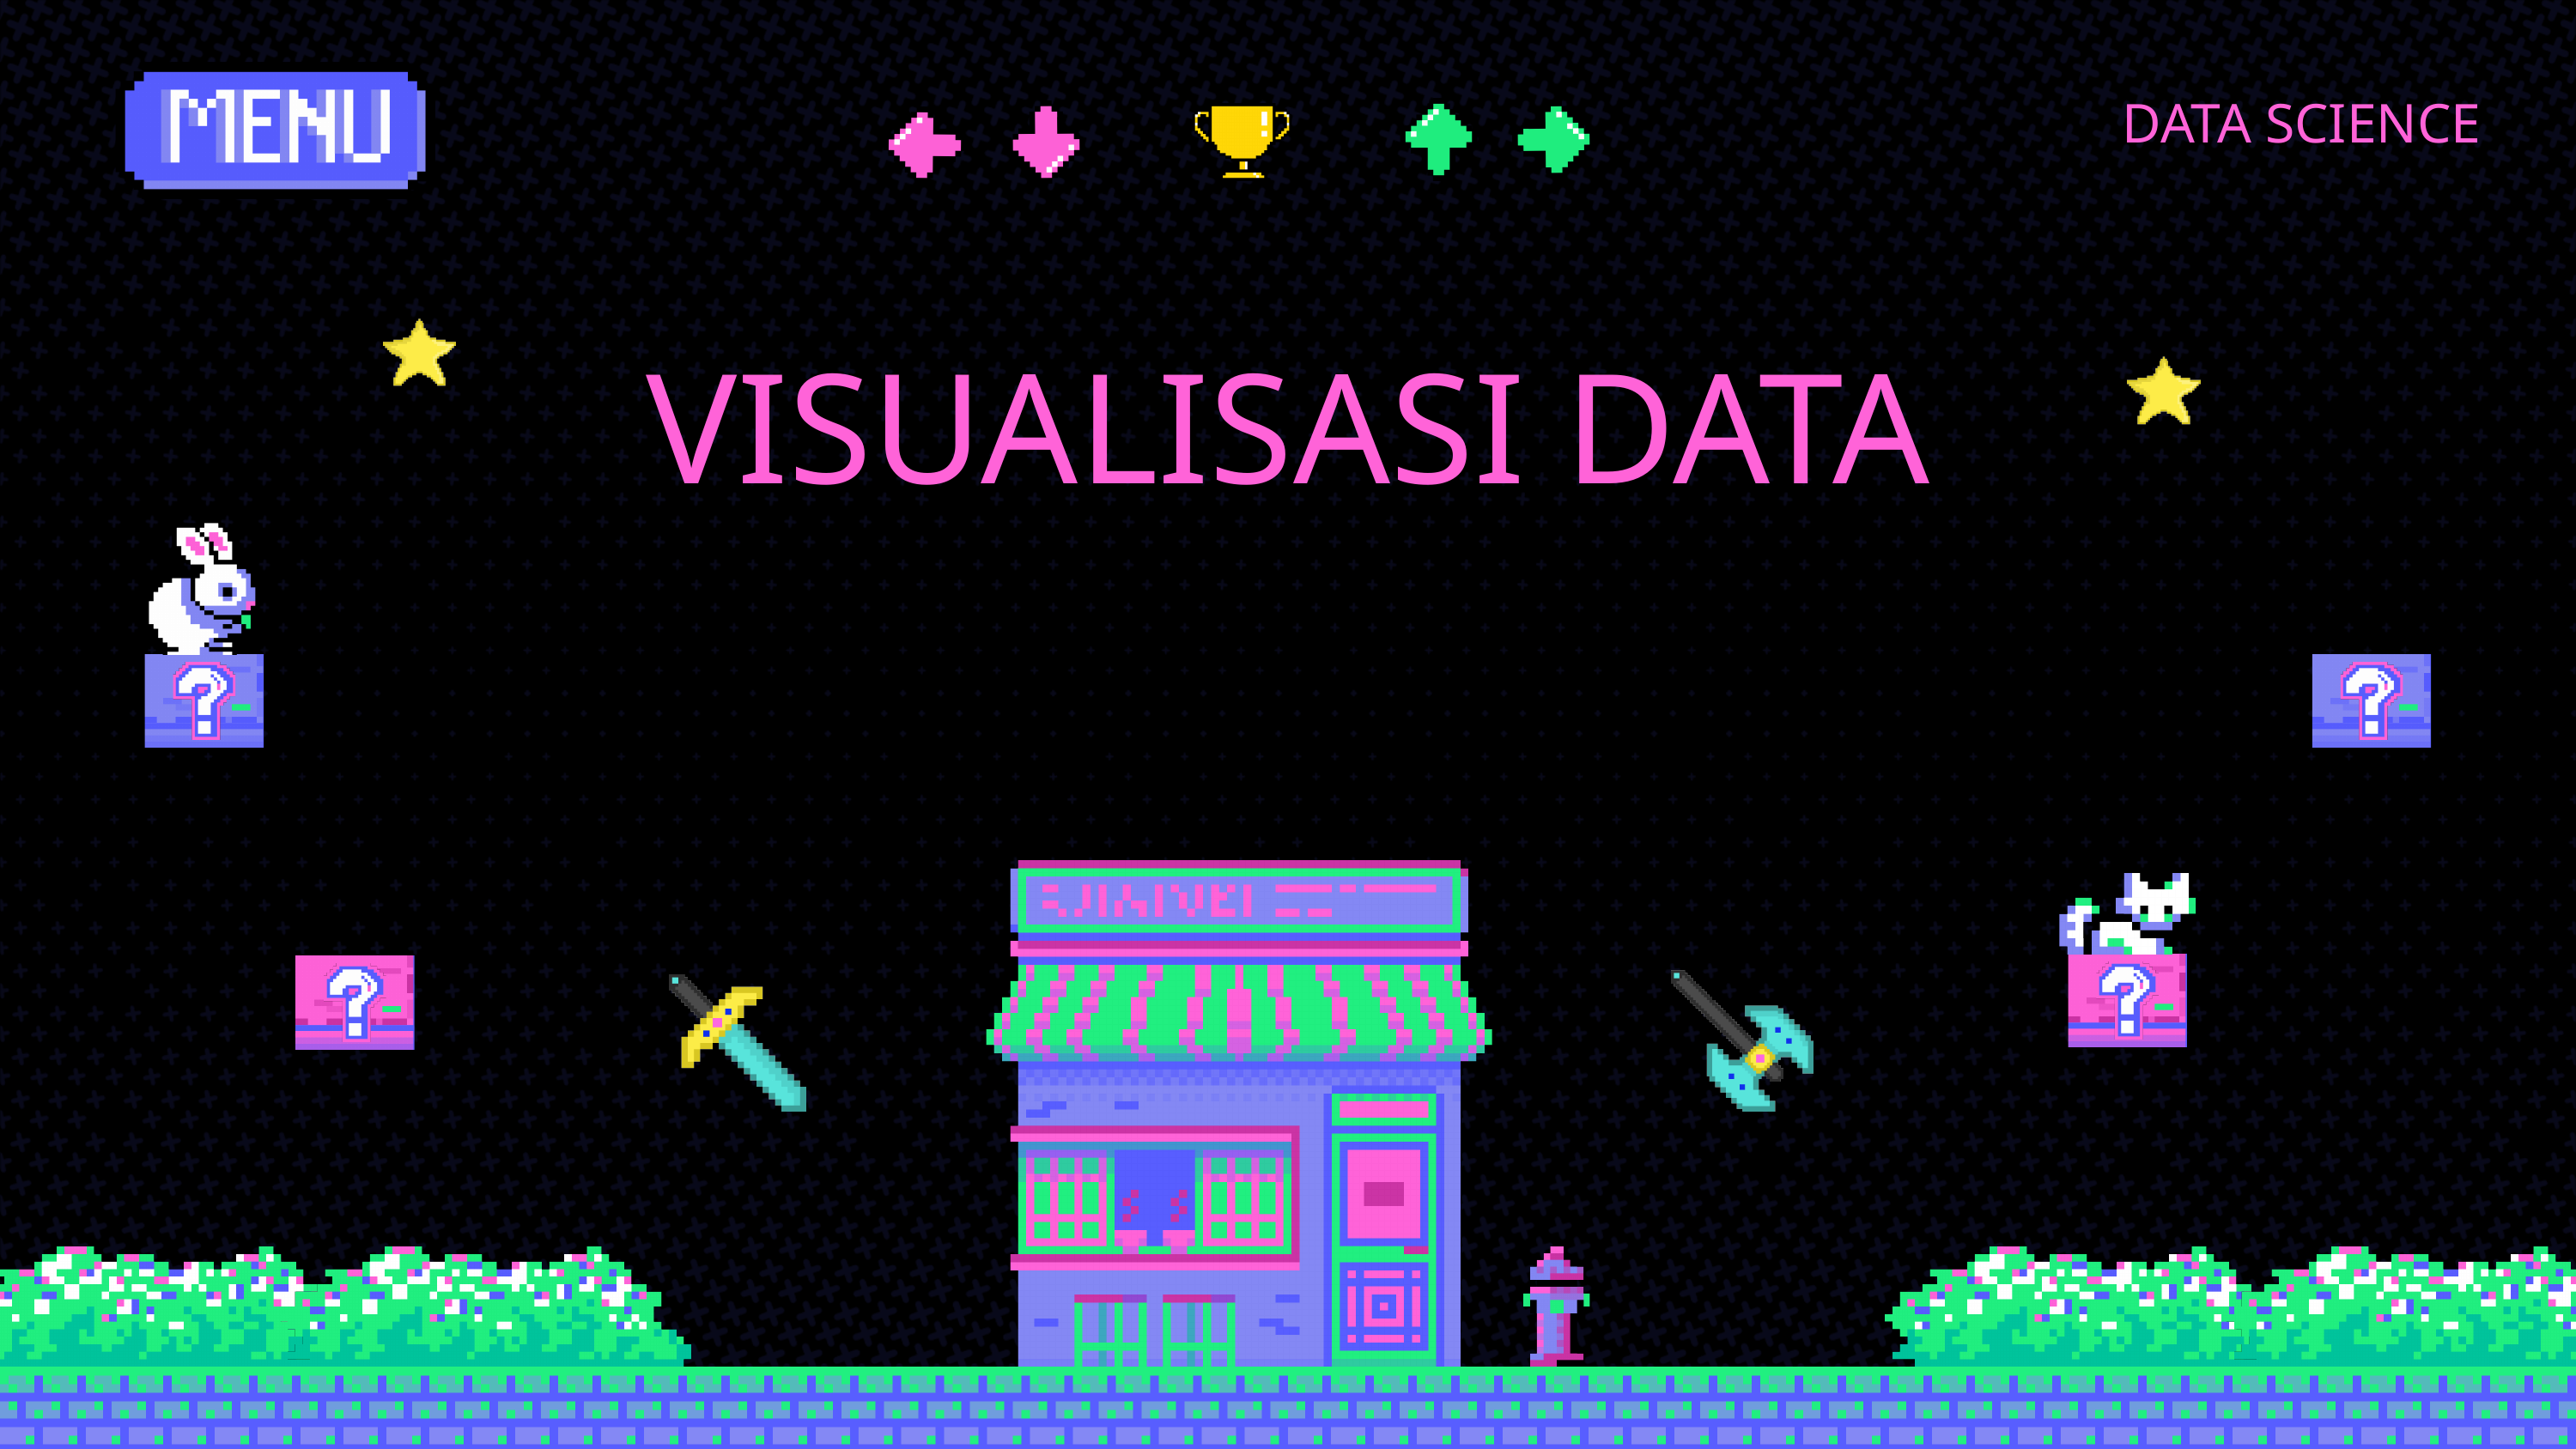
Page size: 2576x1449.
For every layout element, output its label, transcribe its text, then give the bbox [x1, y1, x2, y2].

text_box [0, 1246, 280, 1366]
text_box [144, 518, 264, 655]
text_box [2096, 961, 2159, 1040]
text_box [1192, 103, 1292, 181]
text_box [883, 106, 967, 184]
text_box [2340, 662, 2403, 740]
text_box [2312, 654, 2432, 748]
text_box [0, 0, 2576, 1366]
picture [2127, 350, 2201, 427]
text_box [280, 1246, 691, 1366]
text_box VISUALISASI DATA [382, 343, 2193, 515]
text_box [0, 1366, 2576, 1449]
text_box DATA SCIENCE [1953, 93, 2482, 154]
text_box [1007, 100, 1085, 184]
text_box [1512, 100, 1595, 179]
text_box [115, 62, 435, 199]
text_box [295, 955, 415, 1050]
picture [382, 312, 457, 390]
text_box [1522, 1246, 1590, 1366]
text_box [144, 655, 264, 748]
text_box [2227, 1246, 2576, 1366]
text_box [1885, 1246, 2227, 1366]
picture [669, 955, 806, 1113]
text_box [1400, 98, 1478, 181]
text_box [173, 662, 236, 740]
text_box [324, 963, 386, 1042]
text_box [986, 860, 1492, 1366]
text_box [2068, 955, 2187, 1047]
text_box [2059, 873, 2196, 955]
picture [1671, 953, 1814, 1113]
